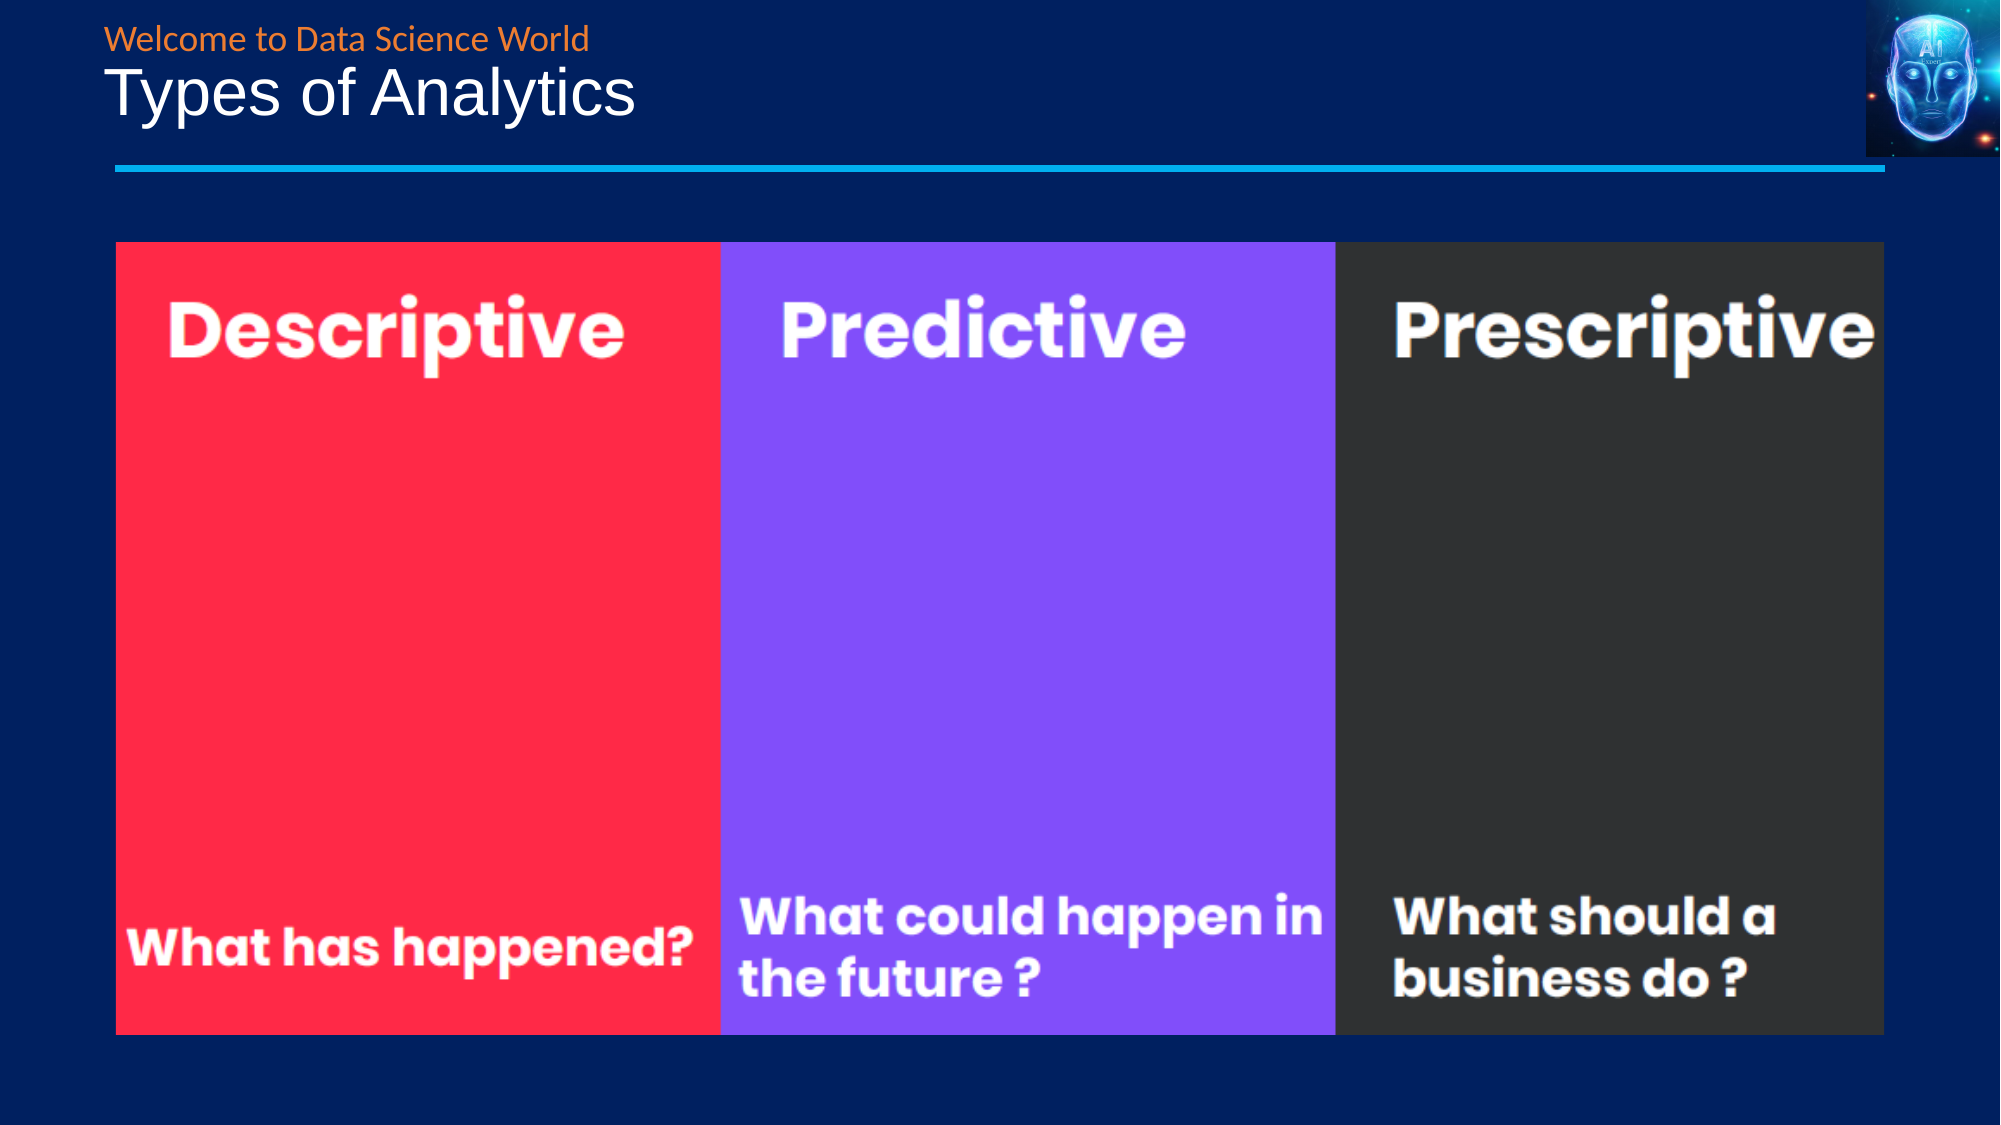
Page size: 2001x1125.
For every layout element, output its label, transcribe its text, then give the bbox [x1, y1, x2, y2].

picture [1866, 0, 2000, 157]
title Types of Analytics [89, 34, 1866, 154]
text_box Welcome to Data Science World [88, 6, 796, 67]
text_box [115, 165, 1885, 172]
picture [115, 242, 1885, 1035]
